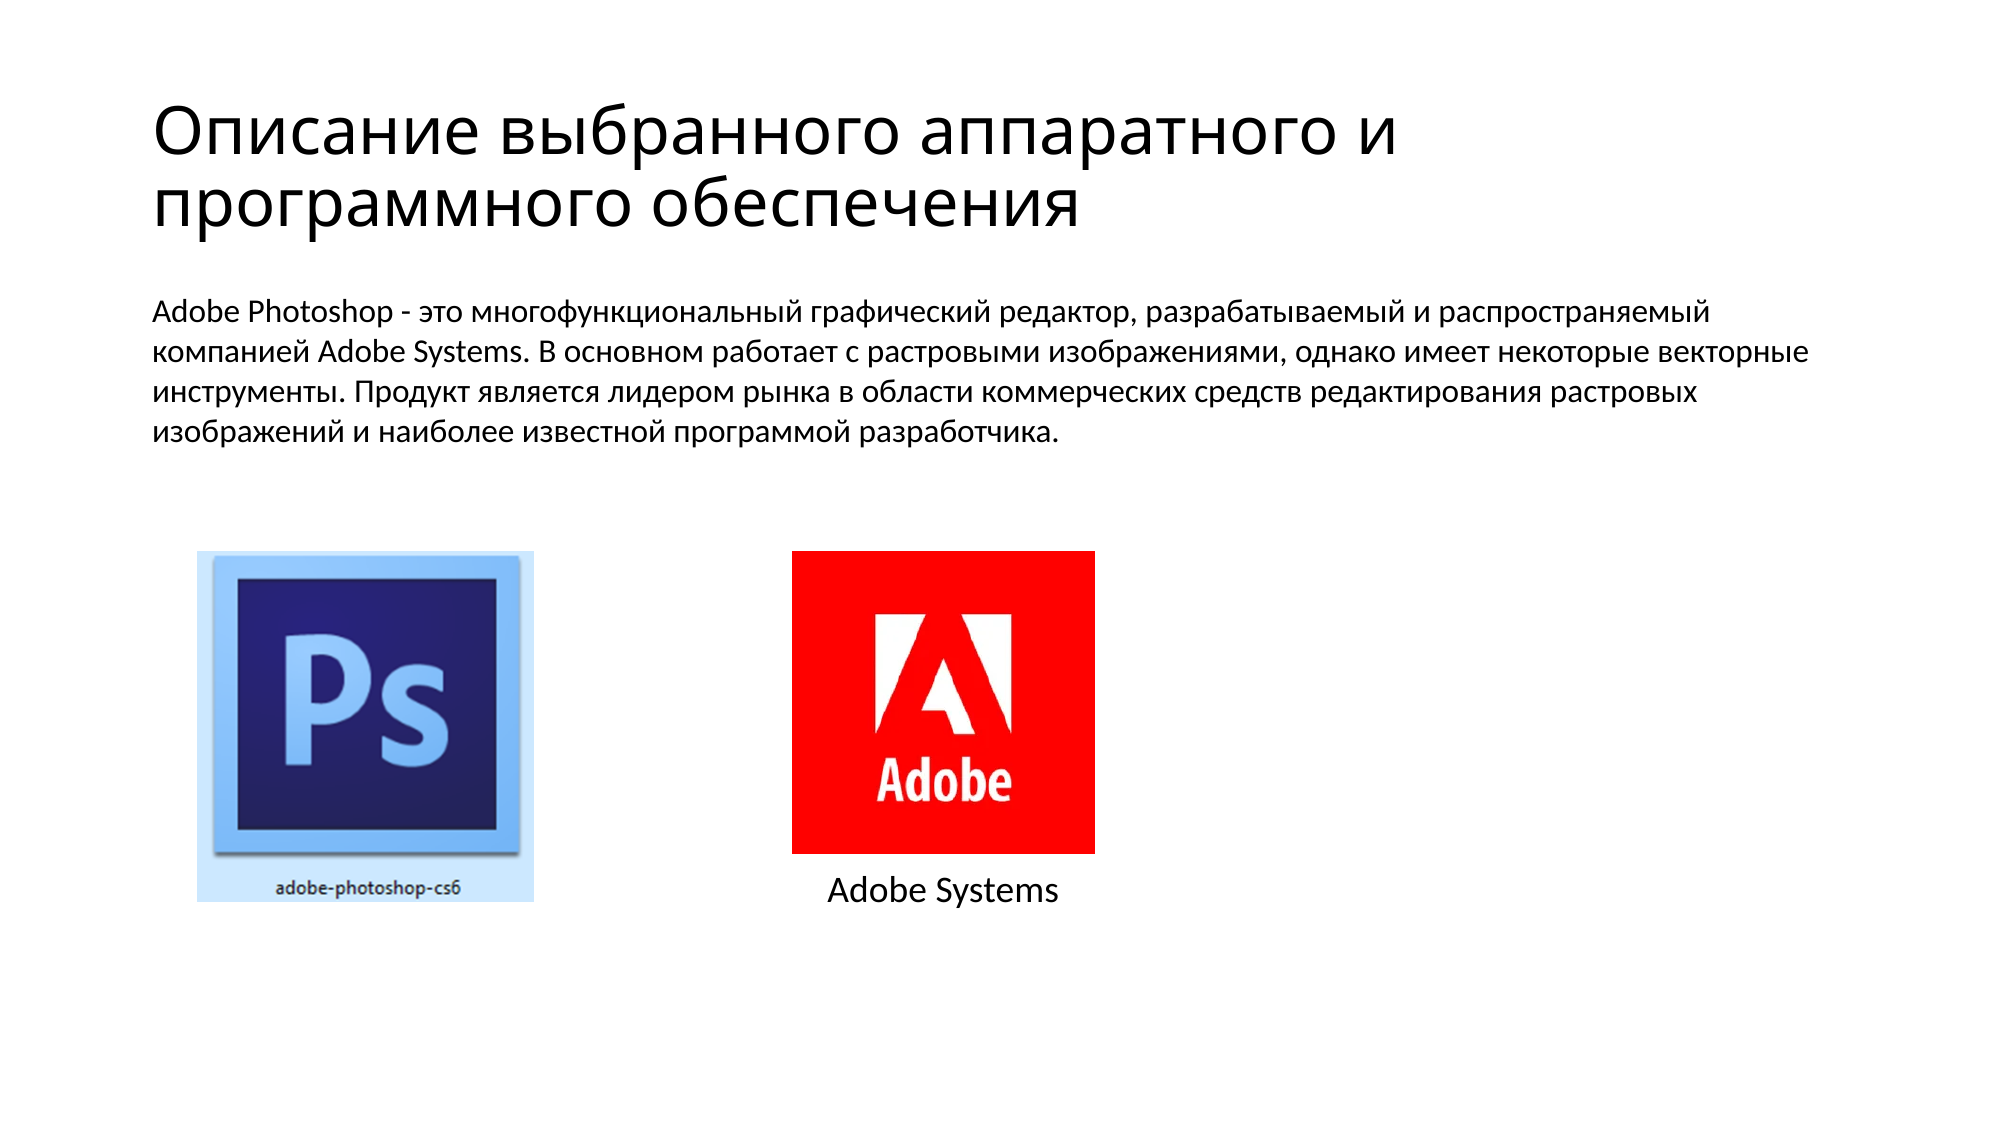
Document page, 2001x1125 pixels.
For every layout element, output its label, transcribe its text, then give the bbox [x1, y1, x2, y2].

picture [792, 551, 1095, 855]
title Описание выбранного аппаратного и программного обеспечения [137, 59, 1863, 278]
text_box Adobe Systems [812, 857, 1075, 918]
picture [197, 551, 534, 902]
text_box Adobe Photoshop - это многофункциональный графический редактор, разрабатываемый и распространяемый компанией Adobe Systems. В основном работает с растровыми изображениями, однако имеет некоторые векторные инструменты. Продукт является лидером рынка в области коммерческих средств редактирования растровых изображений и наиболее известной программой разработчика. [137, 281, 1863, 457]
